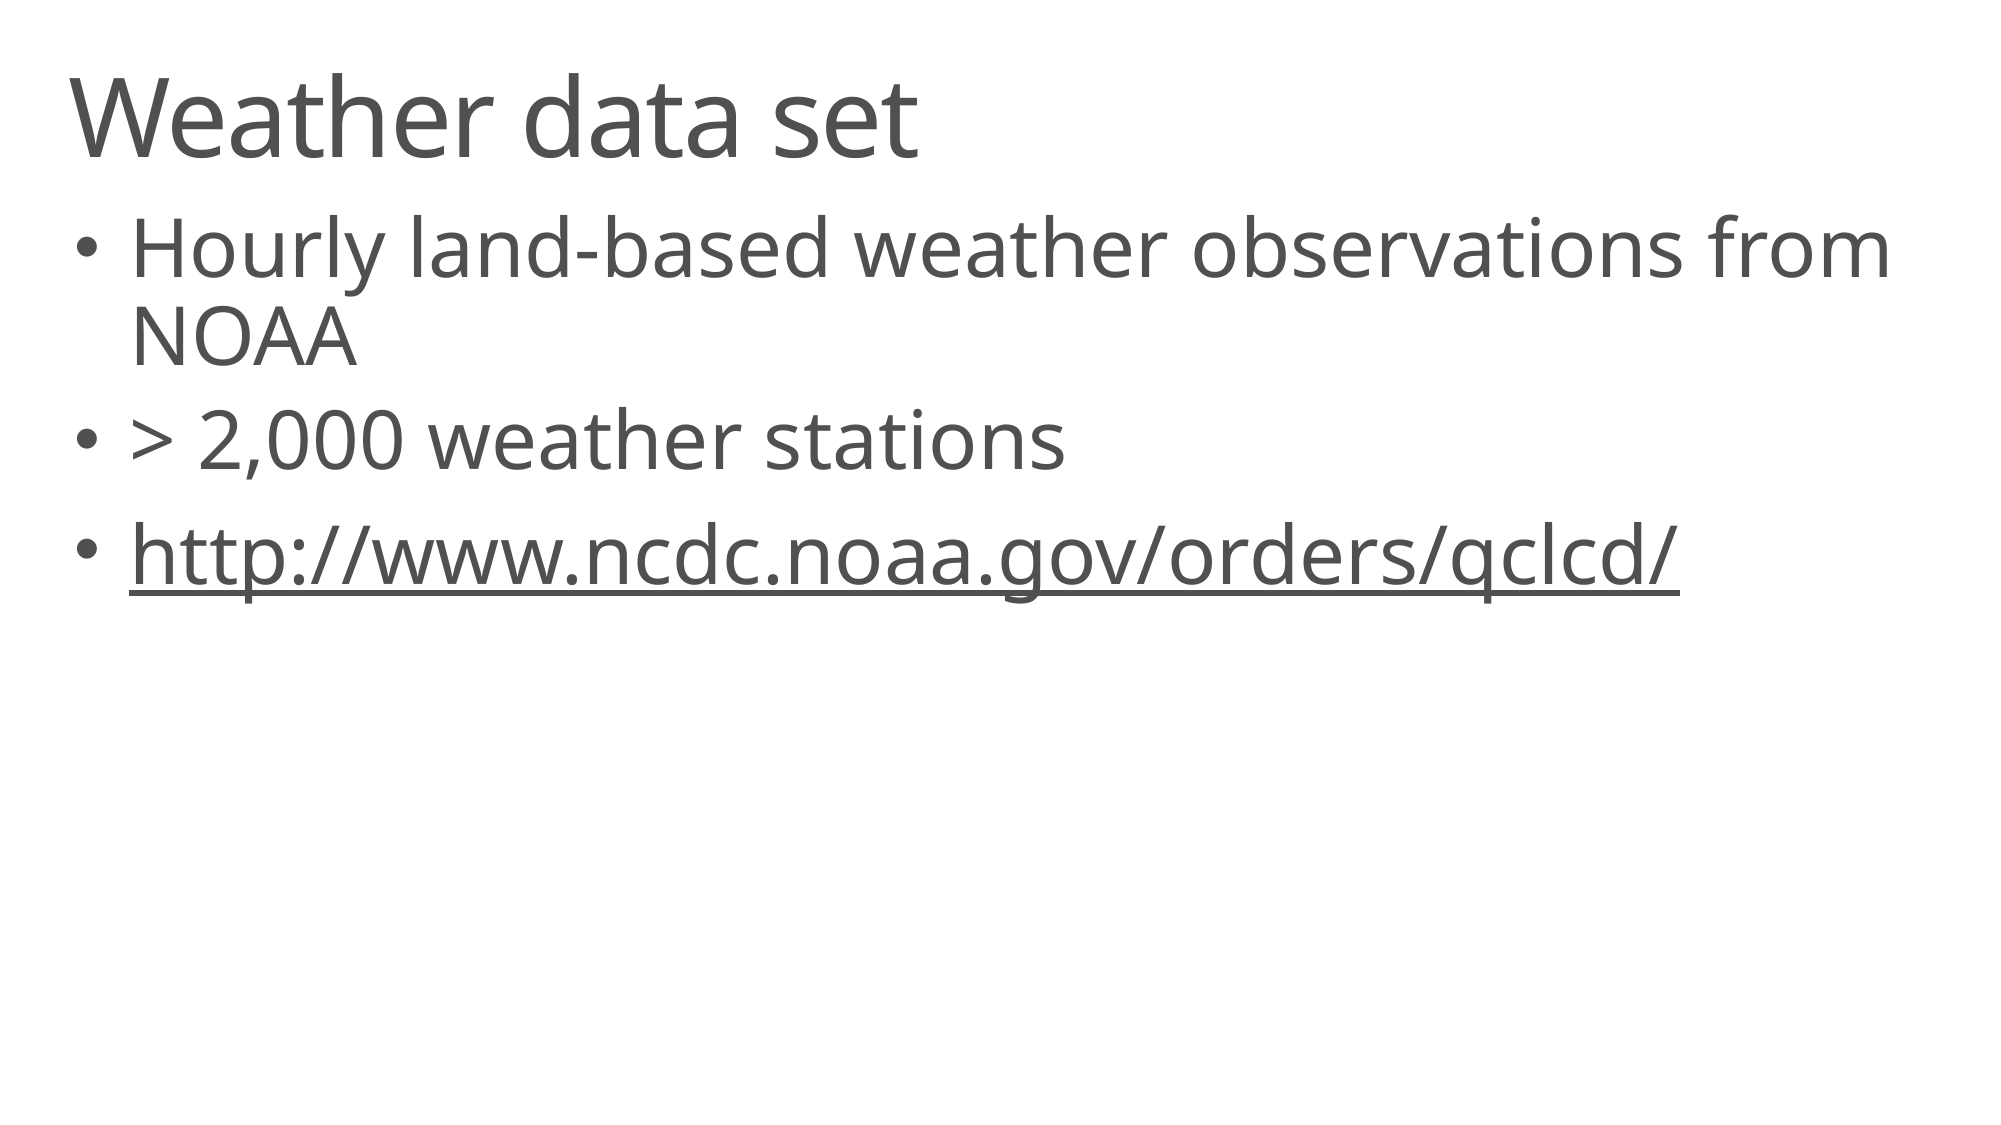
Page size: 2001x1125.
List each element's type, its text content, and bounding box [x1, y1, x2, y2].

title Weather data set [44, 47, 1957, 196]
list Hourly land-based weather observations from NOAA > 2,000 weather stations http://www.ncdc.noaa.gov/orders/qclcd/ [44, 196, 1956, 845]
